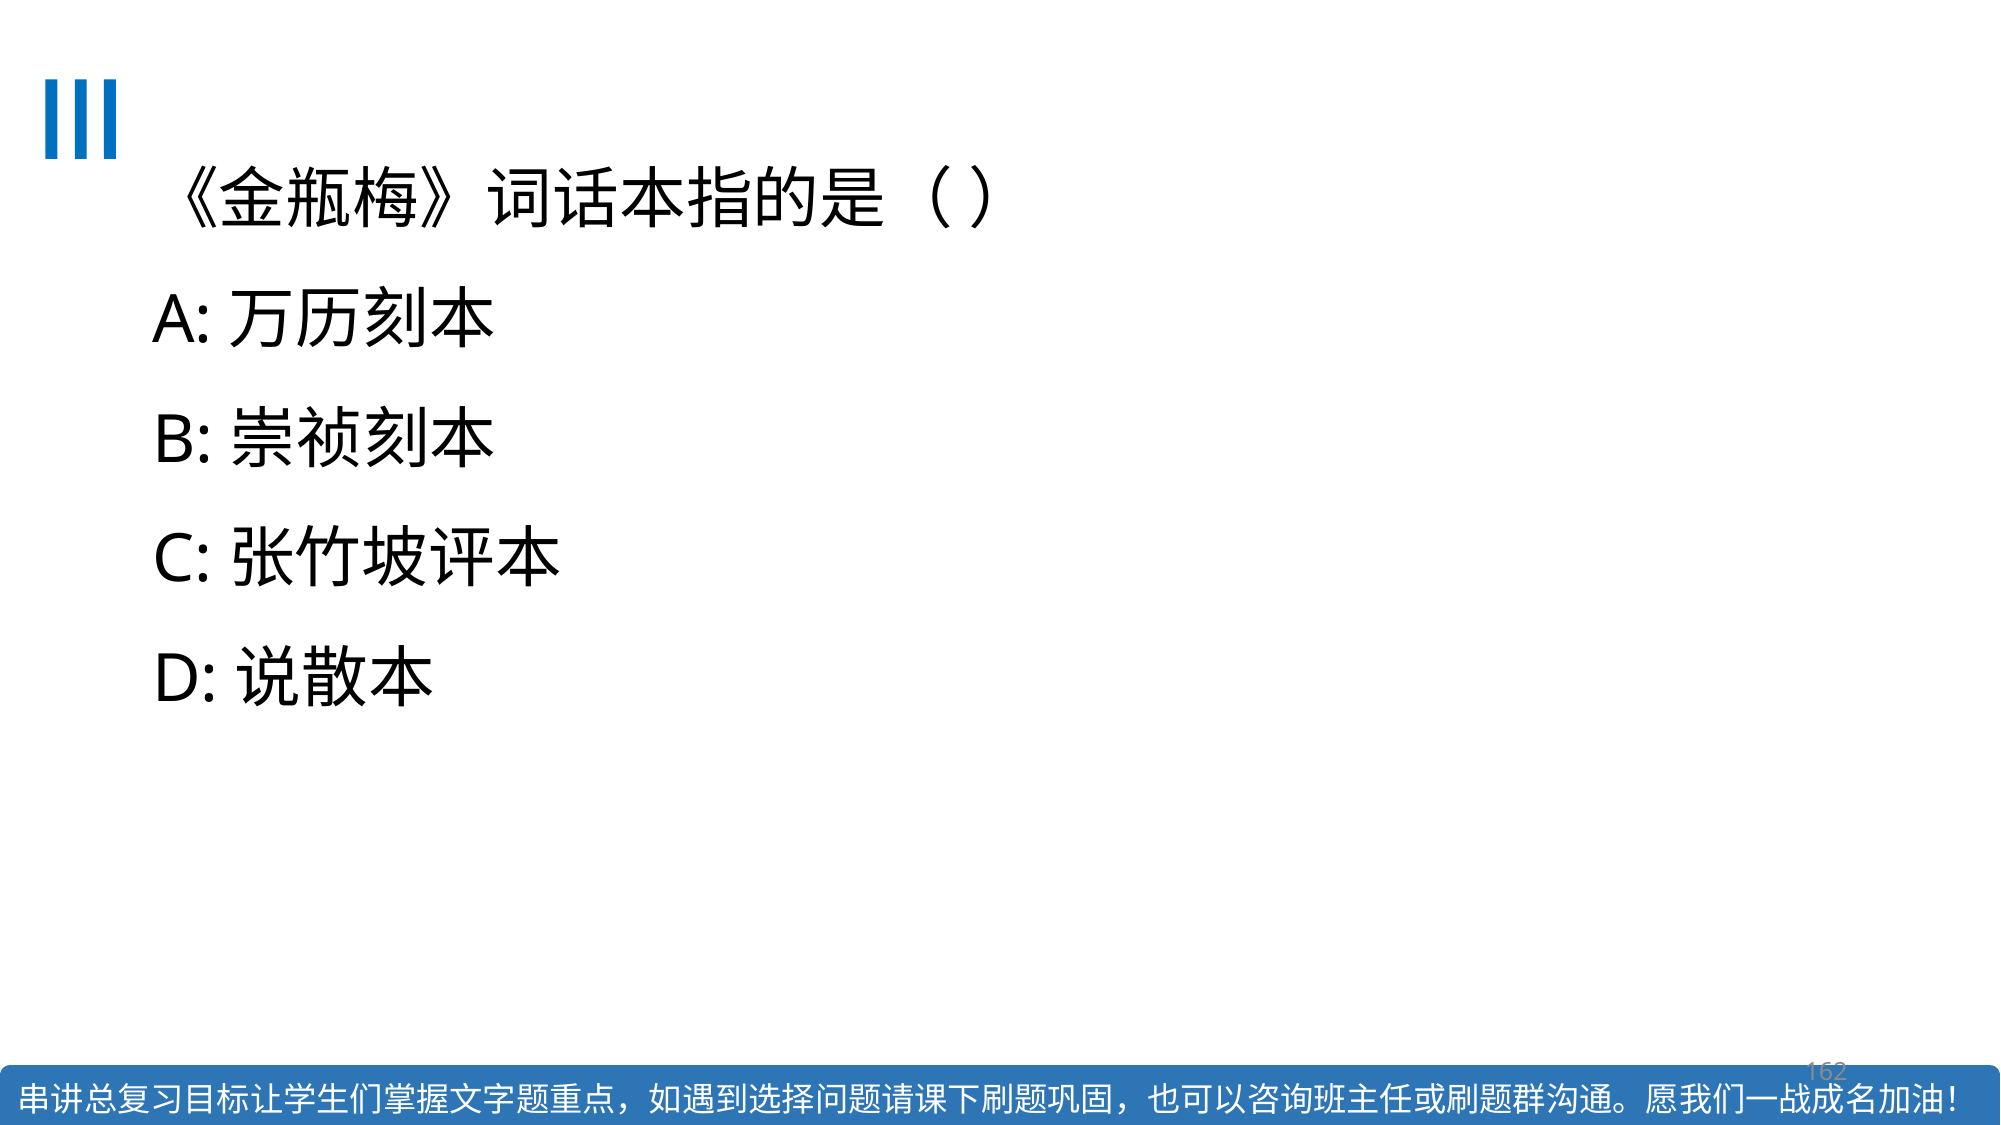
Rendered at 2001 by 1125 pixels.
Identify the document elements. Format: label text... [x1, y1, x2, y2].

title 《金瓶梅》词话本指的是（ ） A:万历刻本 B:崇祯刻本 C:张竹坡评本 D:说散本 [137, 147, 1863, 883]
slide_number 162 [1412, 1042, 1863, 1103]
